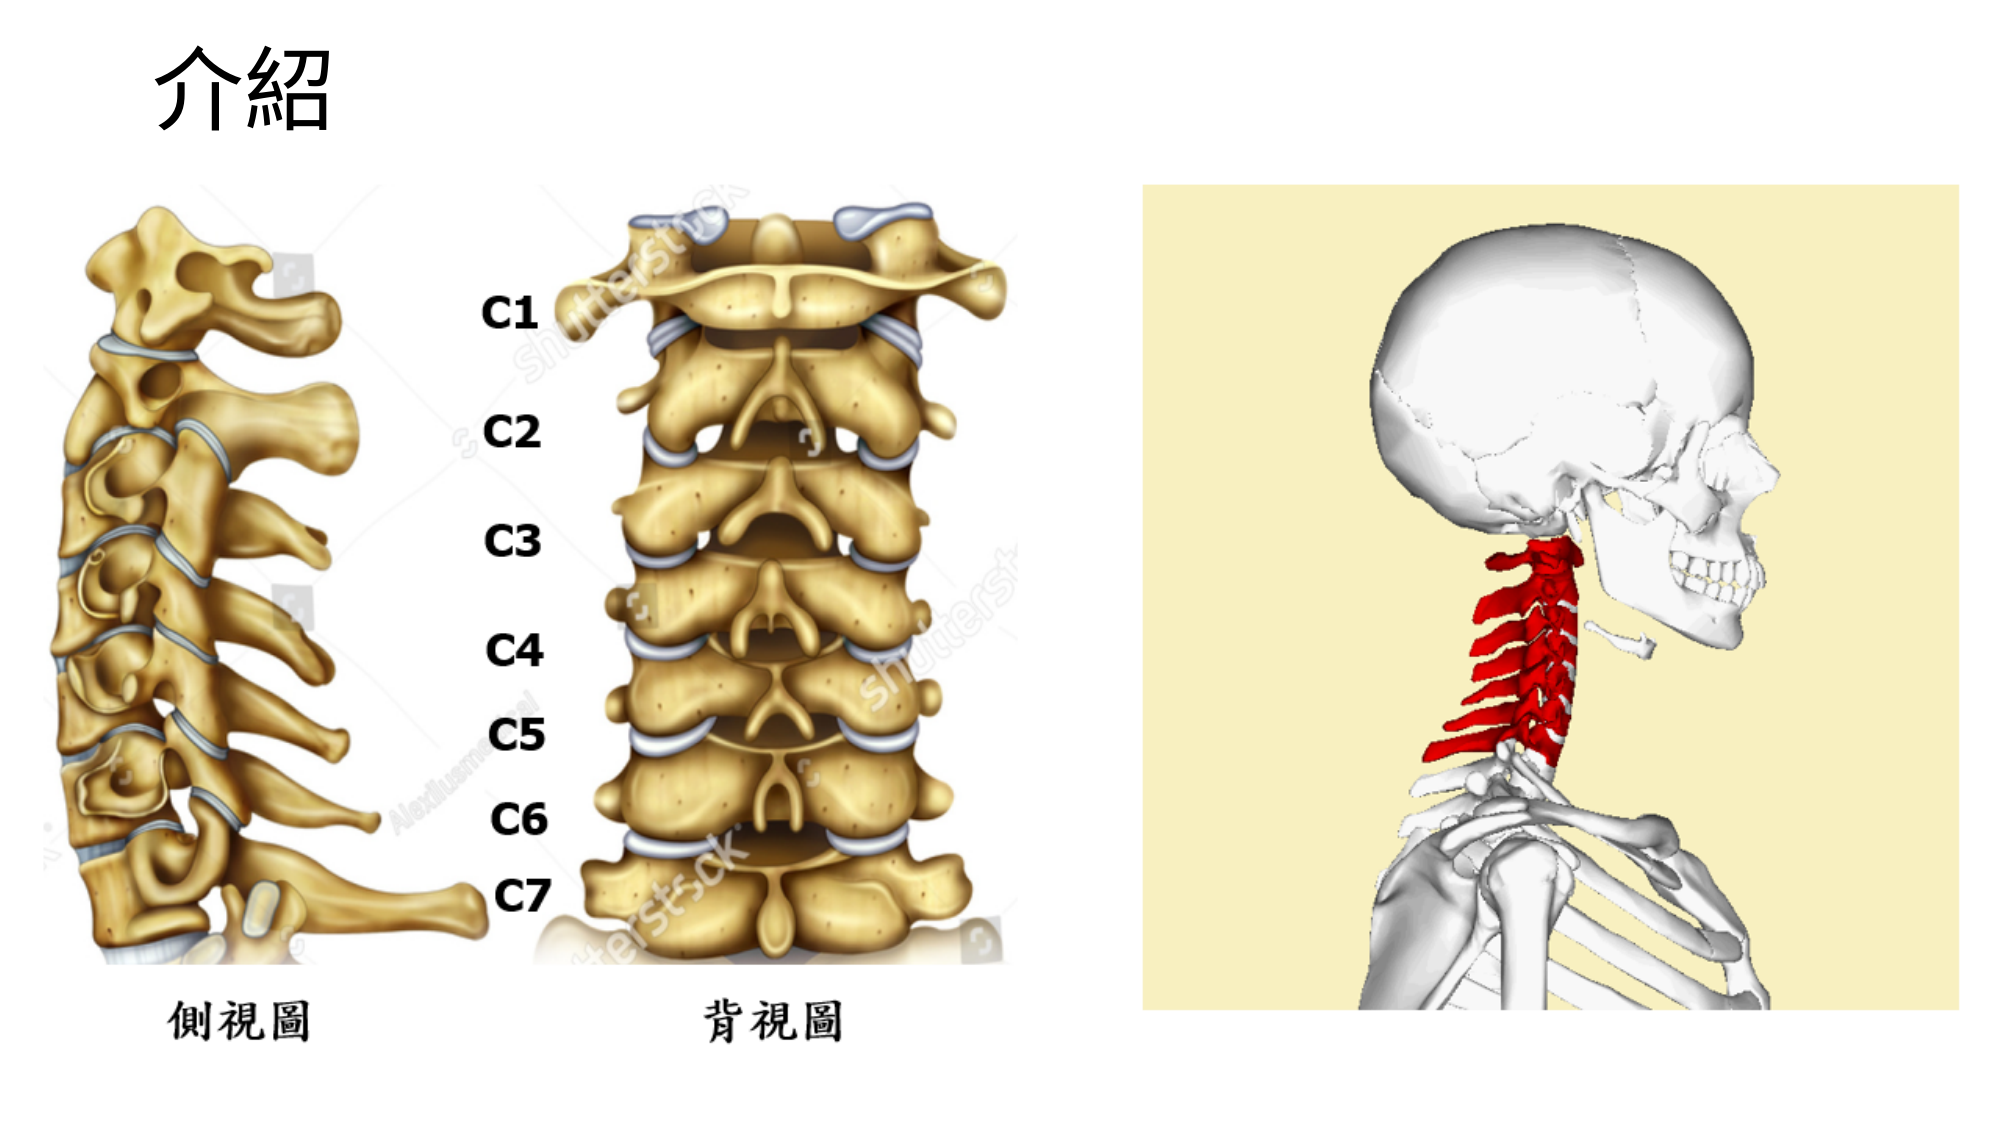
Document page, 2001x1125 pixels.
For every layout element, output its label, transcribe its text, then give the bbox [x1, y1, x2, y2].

title 介紹 [137, 0, 1863, 145]
picture [25, 148, 1975, 1052]
